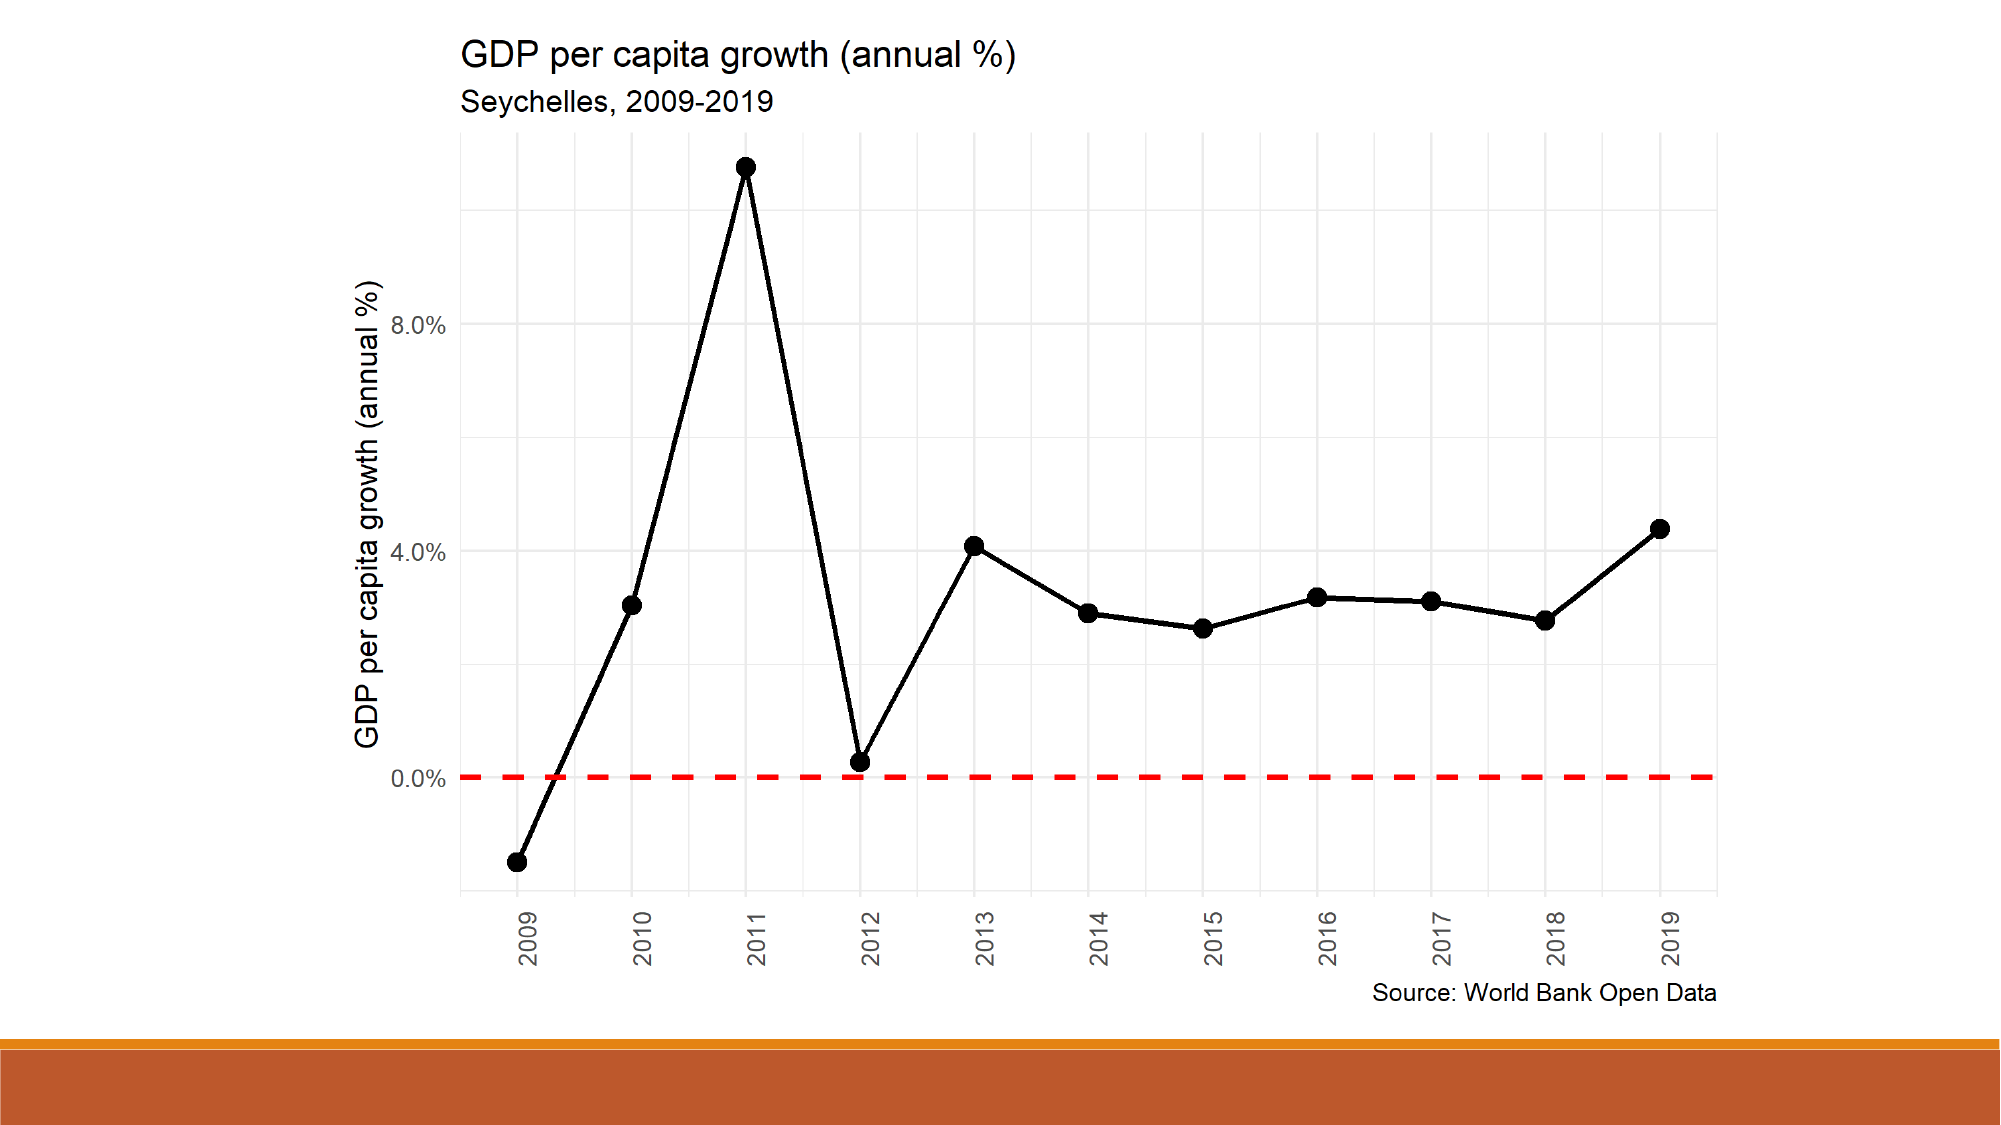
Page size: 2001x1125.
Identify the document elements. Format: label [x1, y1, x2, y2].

list [338, 24, 1733, 1021]
